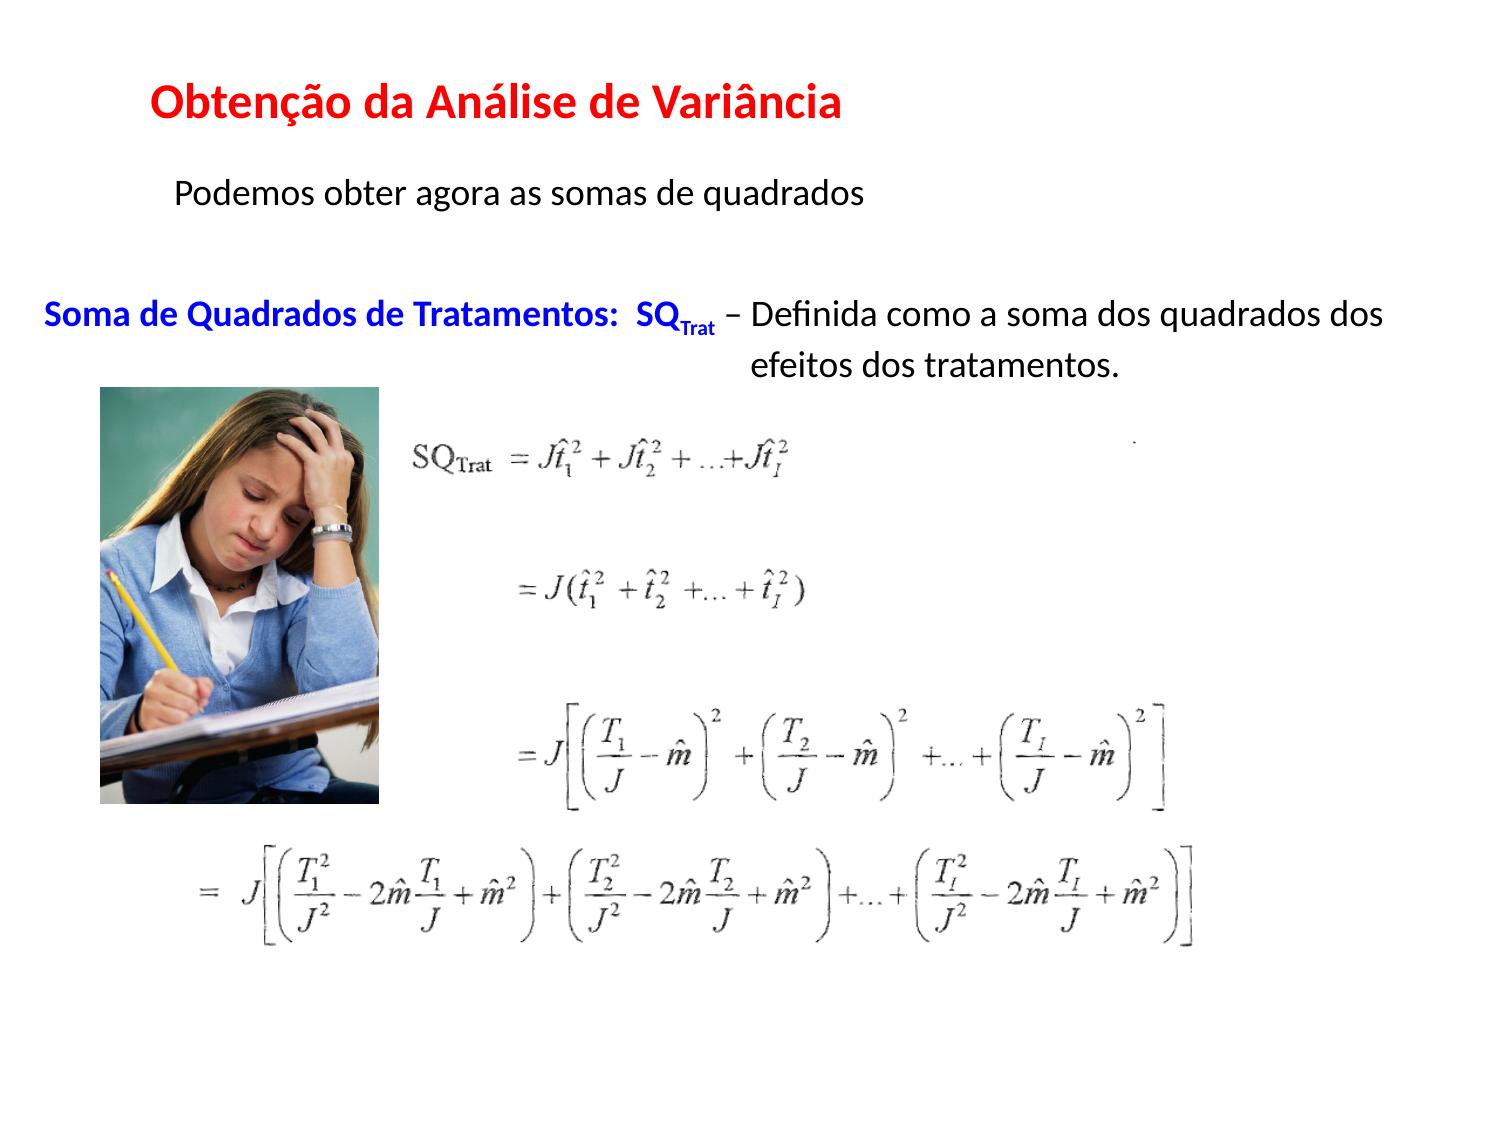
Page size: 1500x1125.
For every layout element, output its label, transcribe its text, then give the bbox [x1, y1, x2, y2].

picture [100, 386, 1269, 1013]
text_box Obtenção da Análise de Variância [135, 61, 963, 136]
text_box Podemos obter agora as somas de quadrados [159, 160, 1396, 221]
text_box Soma de Quadrados de Tratamentos: SQTrat – Definida como a soma dos quadrados dos efeitos dos tratamentos. [29, 281, 1424, 393]
